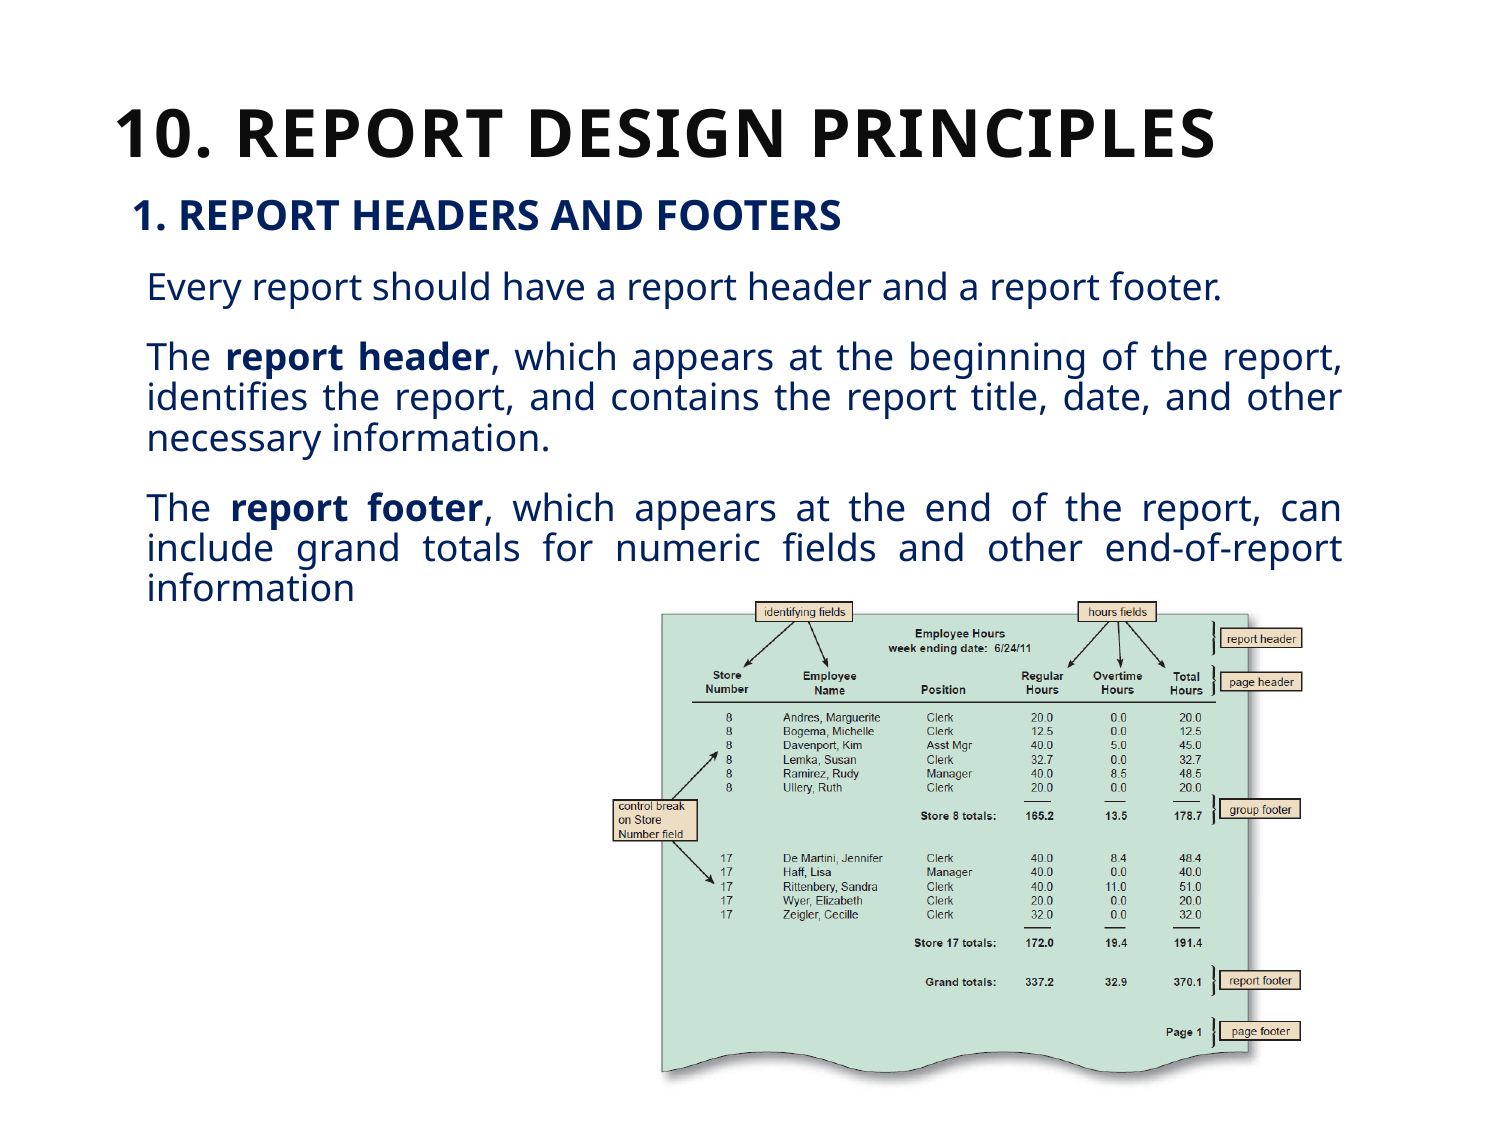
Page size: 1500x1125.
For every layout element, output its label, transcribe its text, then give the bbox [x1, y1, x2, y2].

title 10. Report Design Principles [98, 65, 1402, 212]
list 1. REPORT HEADERS AND FOOTERS Every report should have a report header and a report footer. The report header, which appears at the beginning of the report, identifies the report, and contains the report title, date, and other necessary information. The report footer, which appears at the end of the report, can include grand totals for numeric fields and other end-of-report information [123, 212, 1352, 914]
picture [599, 587, 1327, 1089]
